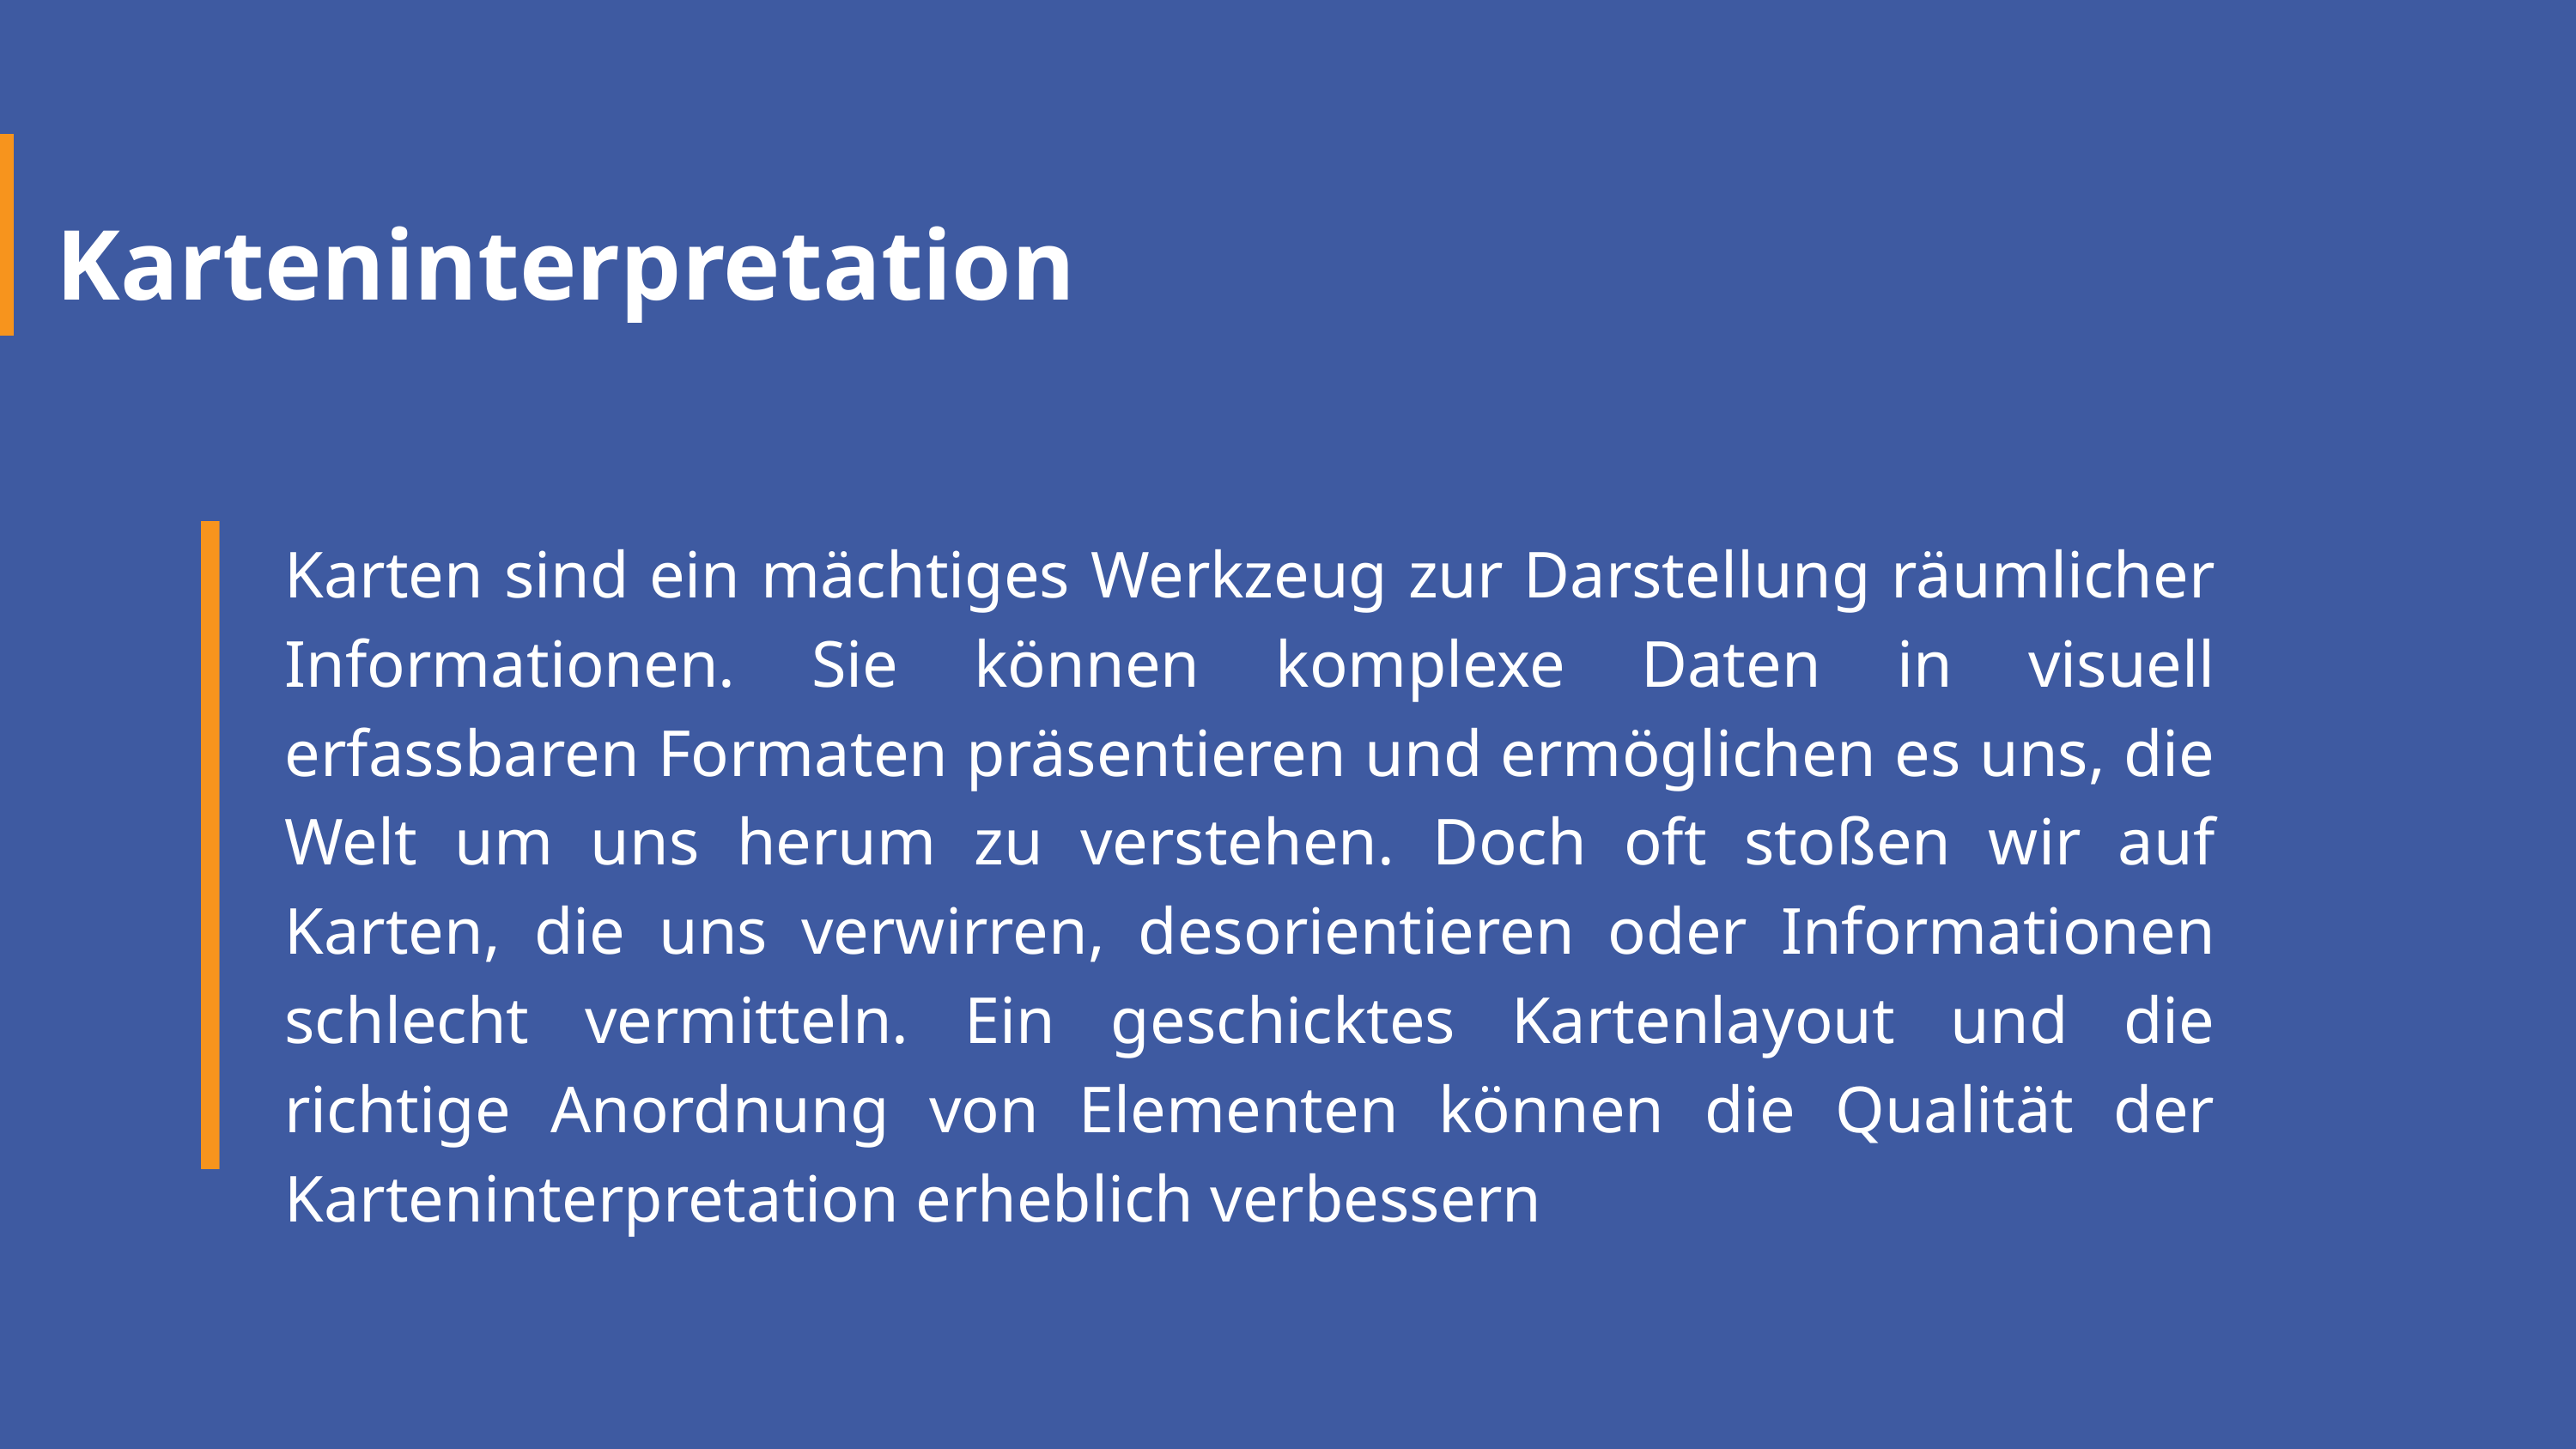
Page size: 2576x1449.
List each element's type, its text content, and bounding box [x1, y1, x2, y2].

text_box Karten sind ein mächtiges Werkzeug zur Darstellung räumlicher Informationen. Sie können komplexe Daten in visuell erfassbaren Formaten präsentieren und ermöglichen es uns, die Welt um uns herum zu verstehen. Doch oft stoßen wir auf Karten, die uns verwirren, desorientieren oder Informationen schlecht vermitteln. Ein geschicktes Kartenlayout und die richtige Anordnung von Elementen können die Qualität der Karteninterpretation erheblich verbessern [284, 521, 2218, 925]
picture [201, 521, 220, 1170]
picture [0, 133, 14, 336]
text_box Karteninterpretation [56, 185, 2323, 298]
